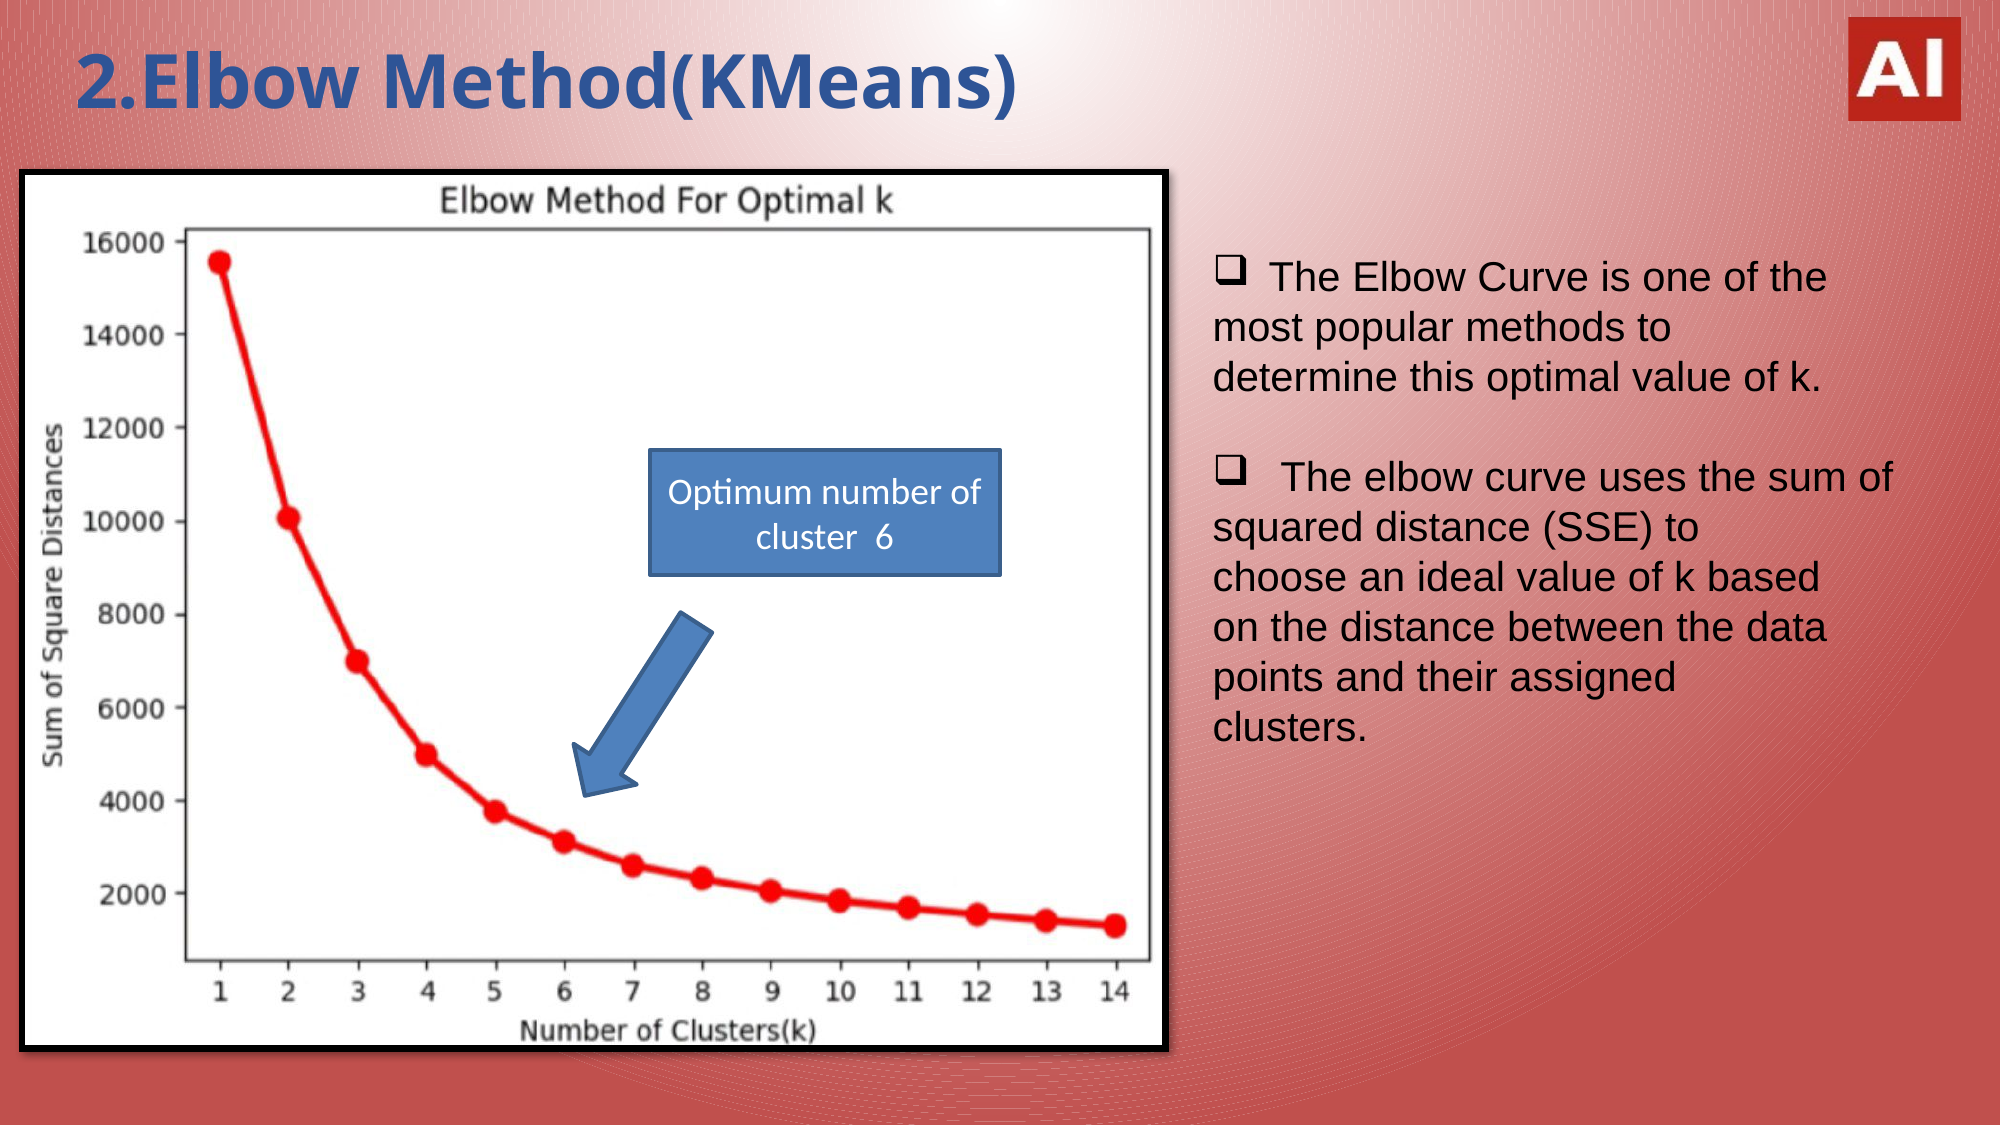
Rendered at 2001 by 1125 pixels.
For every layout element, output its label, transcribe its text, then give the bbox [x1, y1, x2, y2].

list The Elbow Curve is one of the most popular methods to determine this optimal value of k. The elbow curve uses the sum of squared distance (SSE) to choose an ideal value of k based on the distance between the data points and their assigned clusters. [1212, 249, 2000, 806]
title 2.Elbow Method(KMeans) [75, 33, 1481, 124]
picture [24, 174, 1163, 1046]
text_box [1848, 17, 1961, 121]
